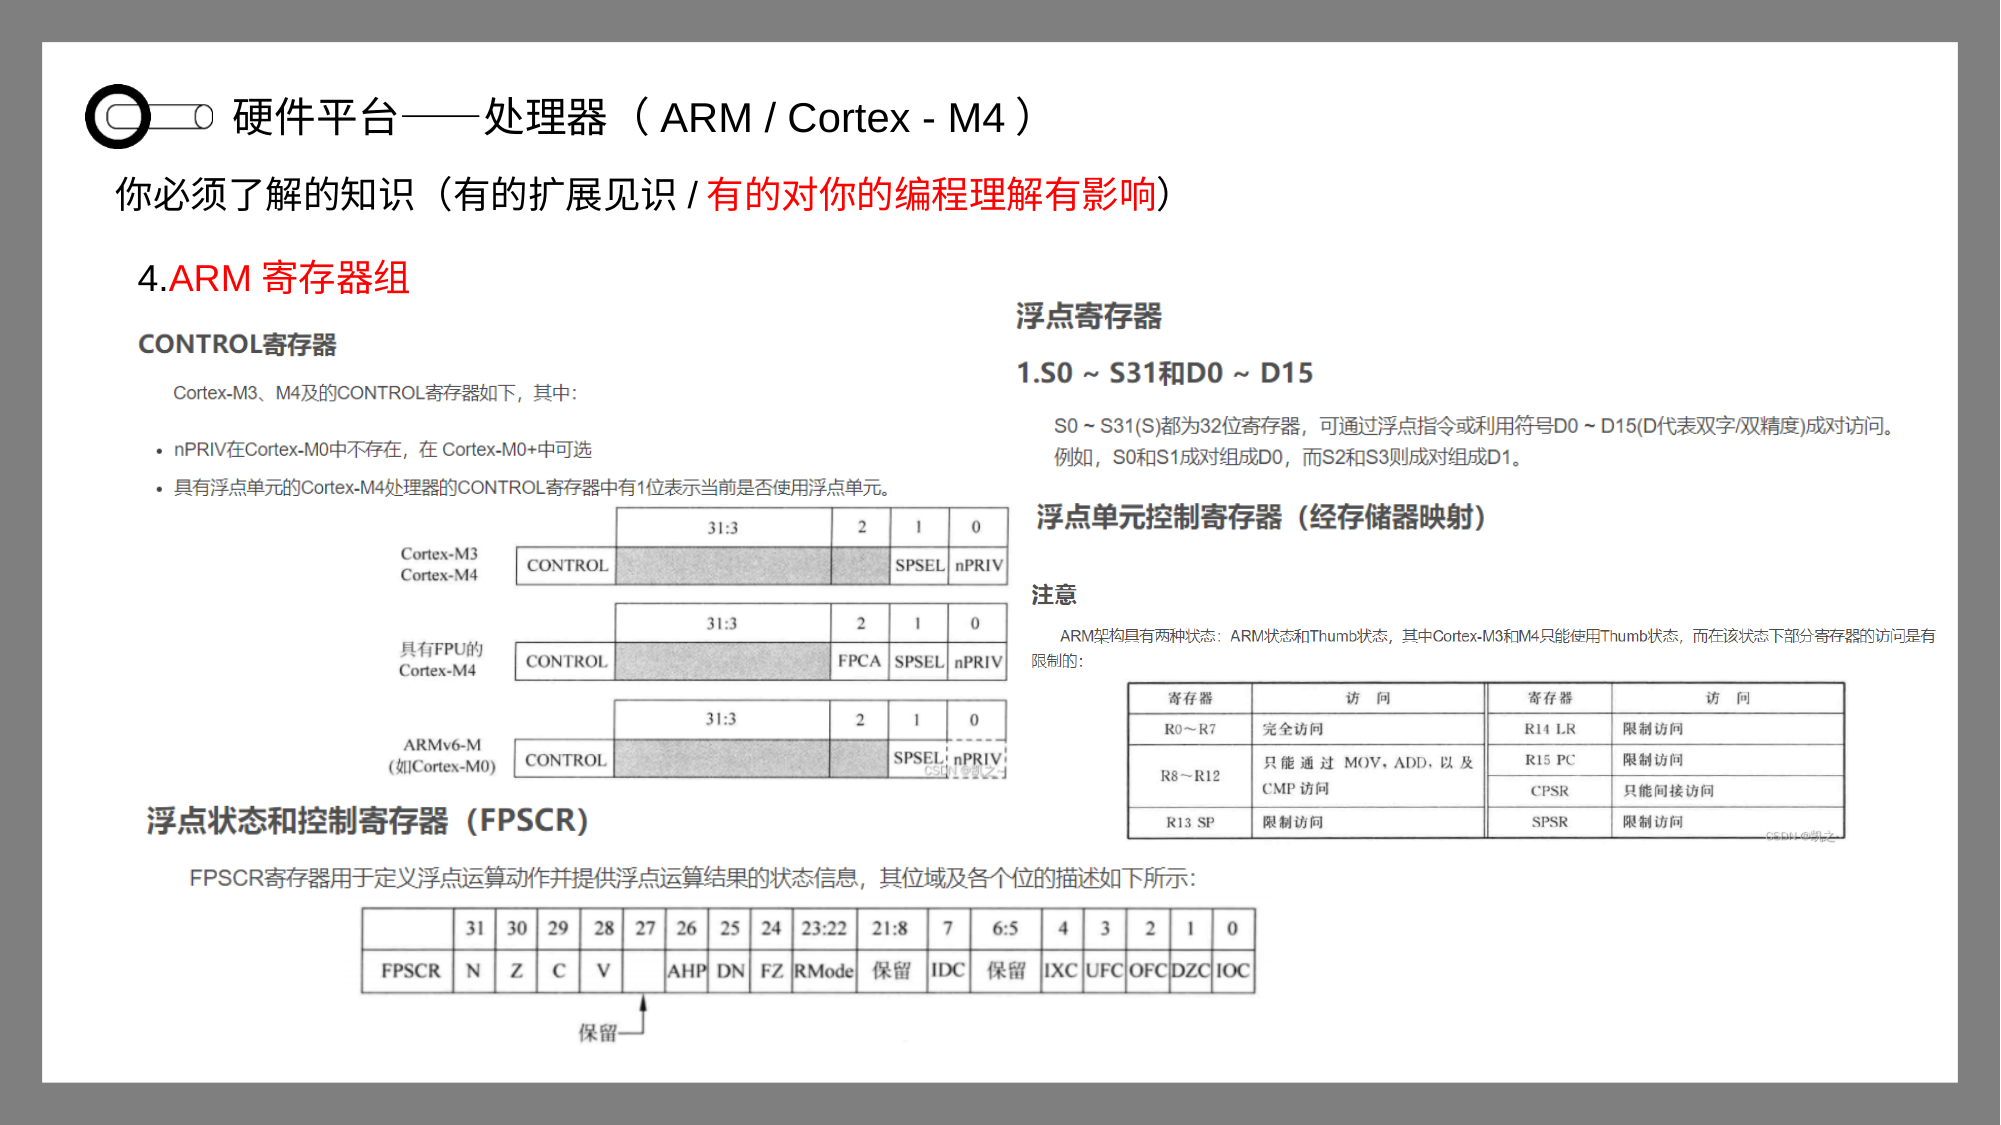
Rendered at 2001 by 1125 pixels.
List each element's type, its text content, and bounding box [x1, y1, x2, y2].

text_box [0, 0, 2000, 1125]
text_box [85, 84, 1114, 149]
text_box 你必须了解的知识（有的扩展见识/有的对你的编程理解有影响） [101, 163, 1210, 224]
text_box 4.ARM寄存器组 [123, 246, 426, 306]
picture [127, 290, 1954, 1062]
